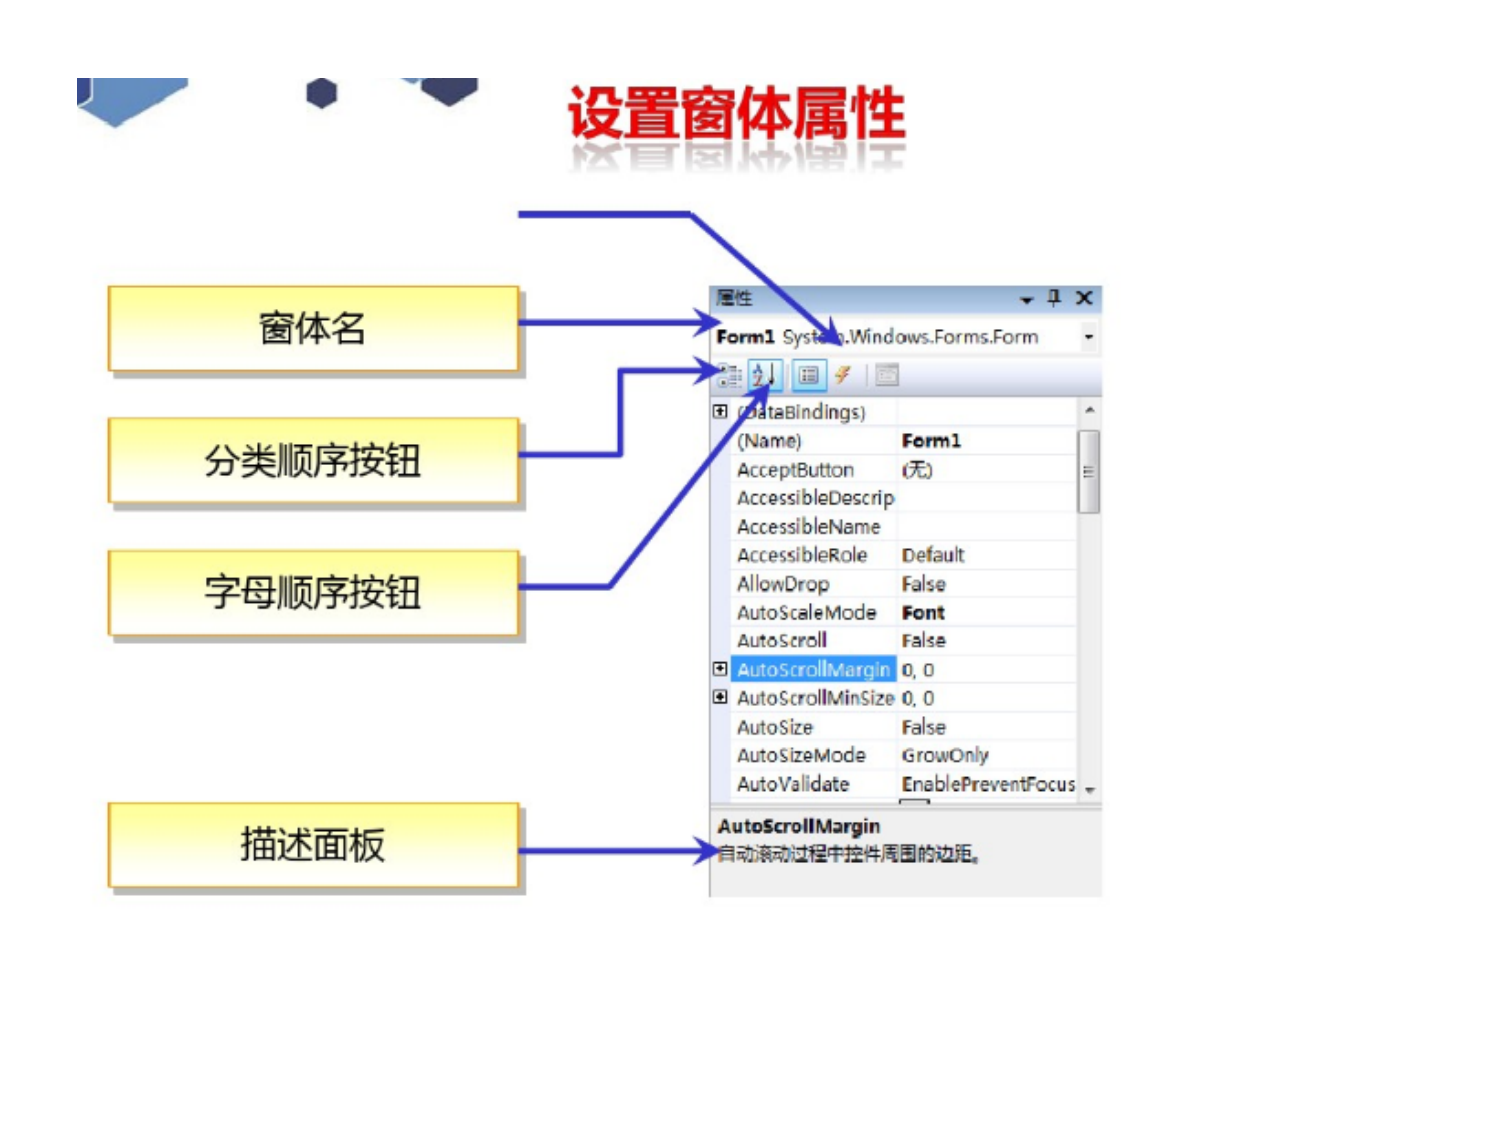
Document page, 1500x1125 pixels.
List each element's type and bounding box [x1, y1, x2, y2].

picture [77, 77, 1254, 926]
